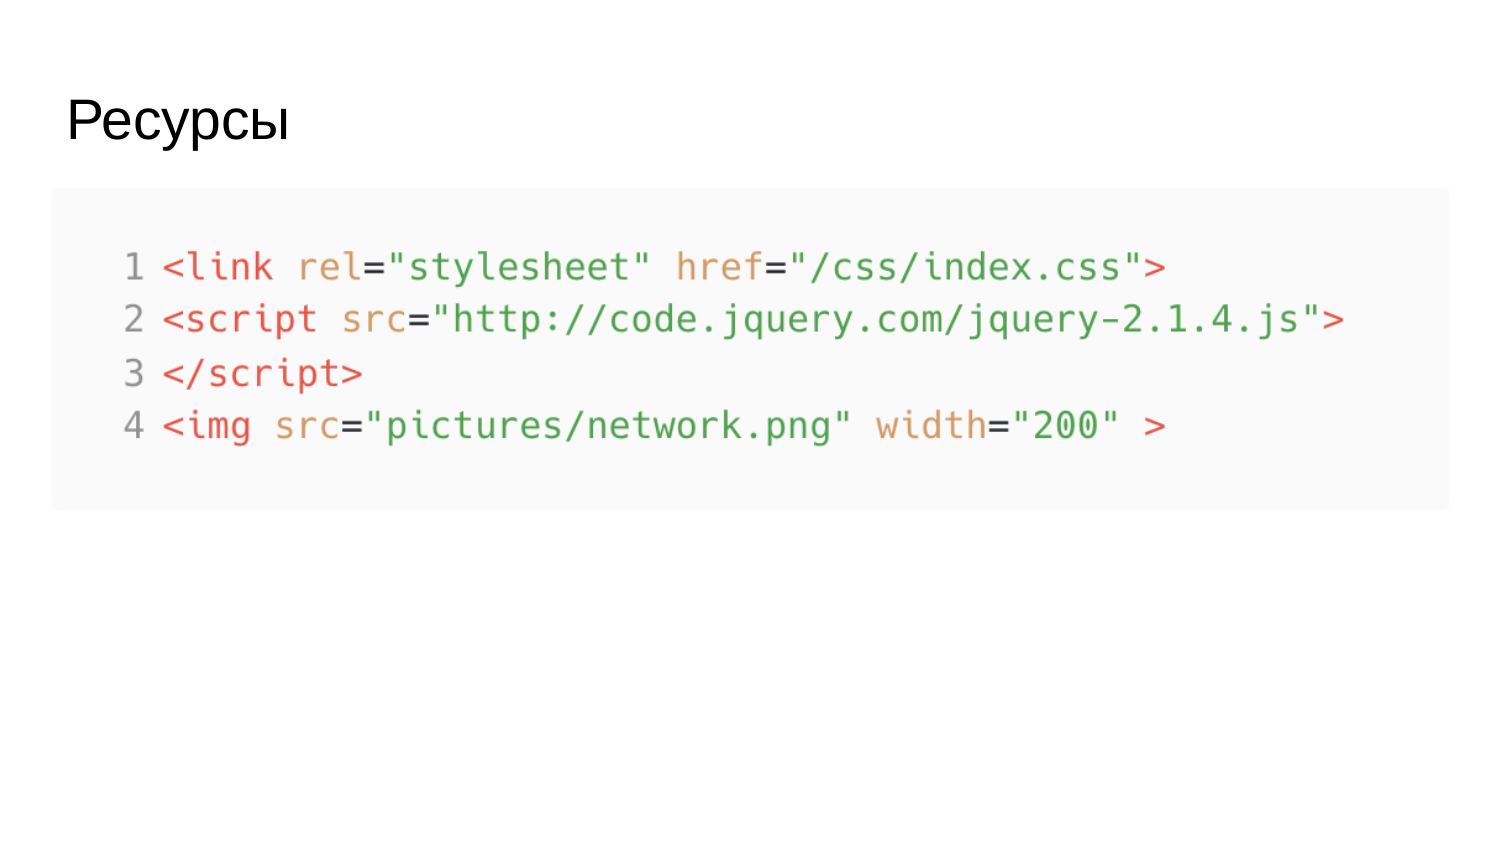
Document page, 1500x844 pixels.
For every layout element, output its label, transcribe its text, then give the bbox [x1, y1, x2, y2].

picture [50, 188, 1450, 511]
title Ресурсы [51, 72, 1449, 167]
